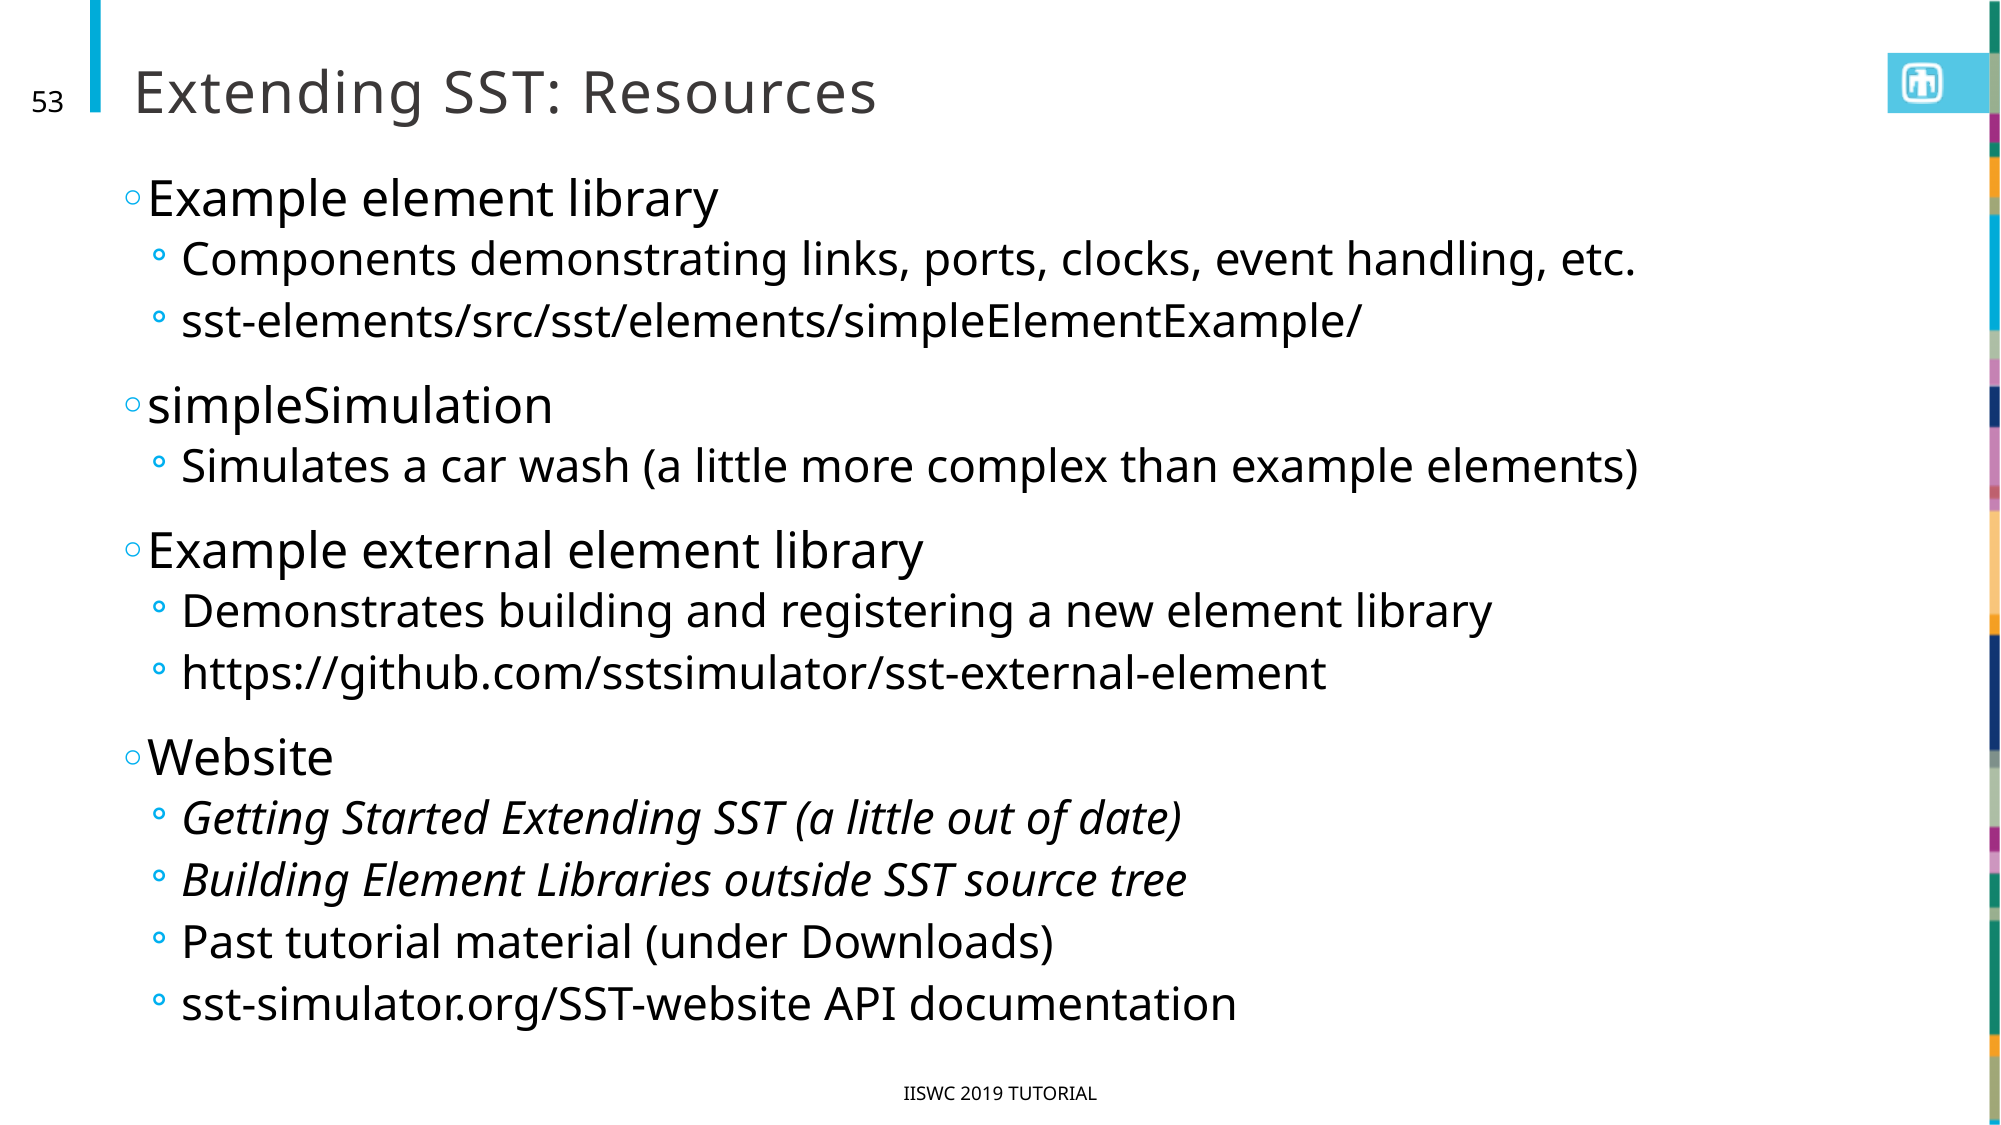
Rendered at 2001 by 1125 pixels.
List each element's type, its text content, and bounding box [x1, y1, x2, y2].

slide_number 53 [10, 73, 80, 133]
footer IISWC 2019 Tutorial [604, 1063, 1396, 1124]
title Extending SST: Resources [118, 39, 1769, 133]
picture [1990, 330, 1999, 1120]
picture [1901, 62, 1944, 104]
list Example element library Components demonstrating links, ports, clocks, event handling, etc. sst-elements/src/sst/elements/simpleElementExample/ simpleSimulation Simulates a car wash (a little more complex than example elements) Example external element library Demonstrates building and registering a new element library https://github.com/sstsimulator/sst-external-element Website Getting Started Extending SST (a little out of date) Building Element Libraries outside SST source tree Past tutorial material (under Downloads) sst-simulator.org/SST-website API documentation [118, 166, 1927, 1000]
picture [1990, 1, 1999, 215]
